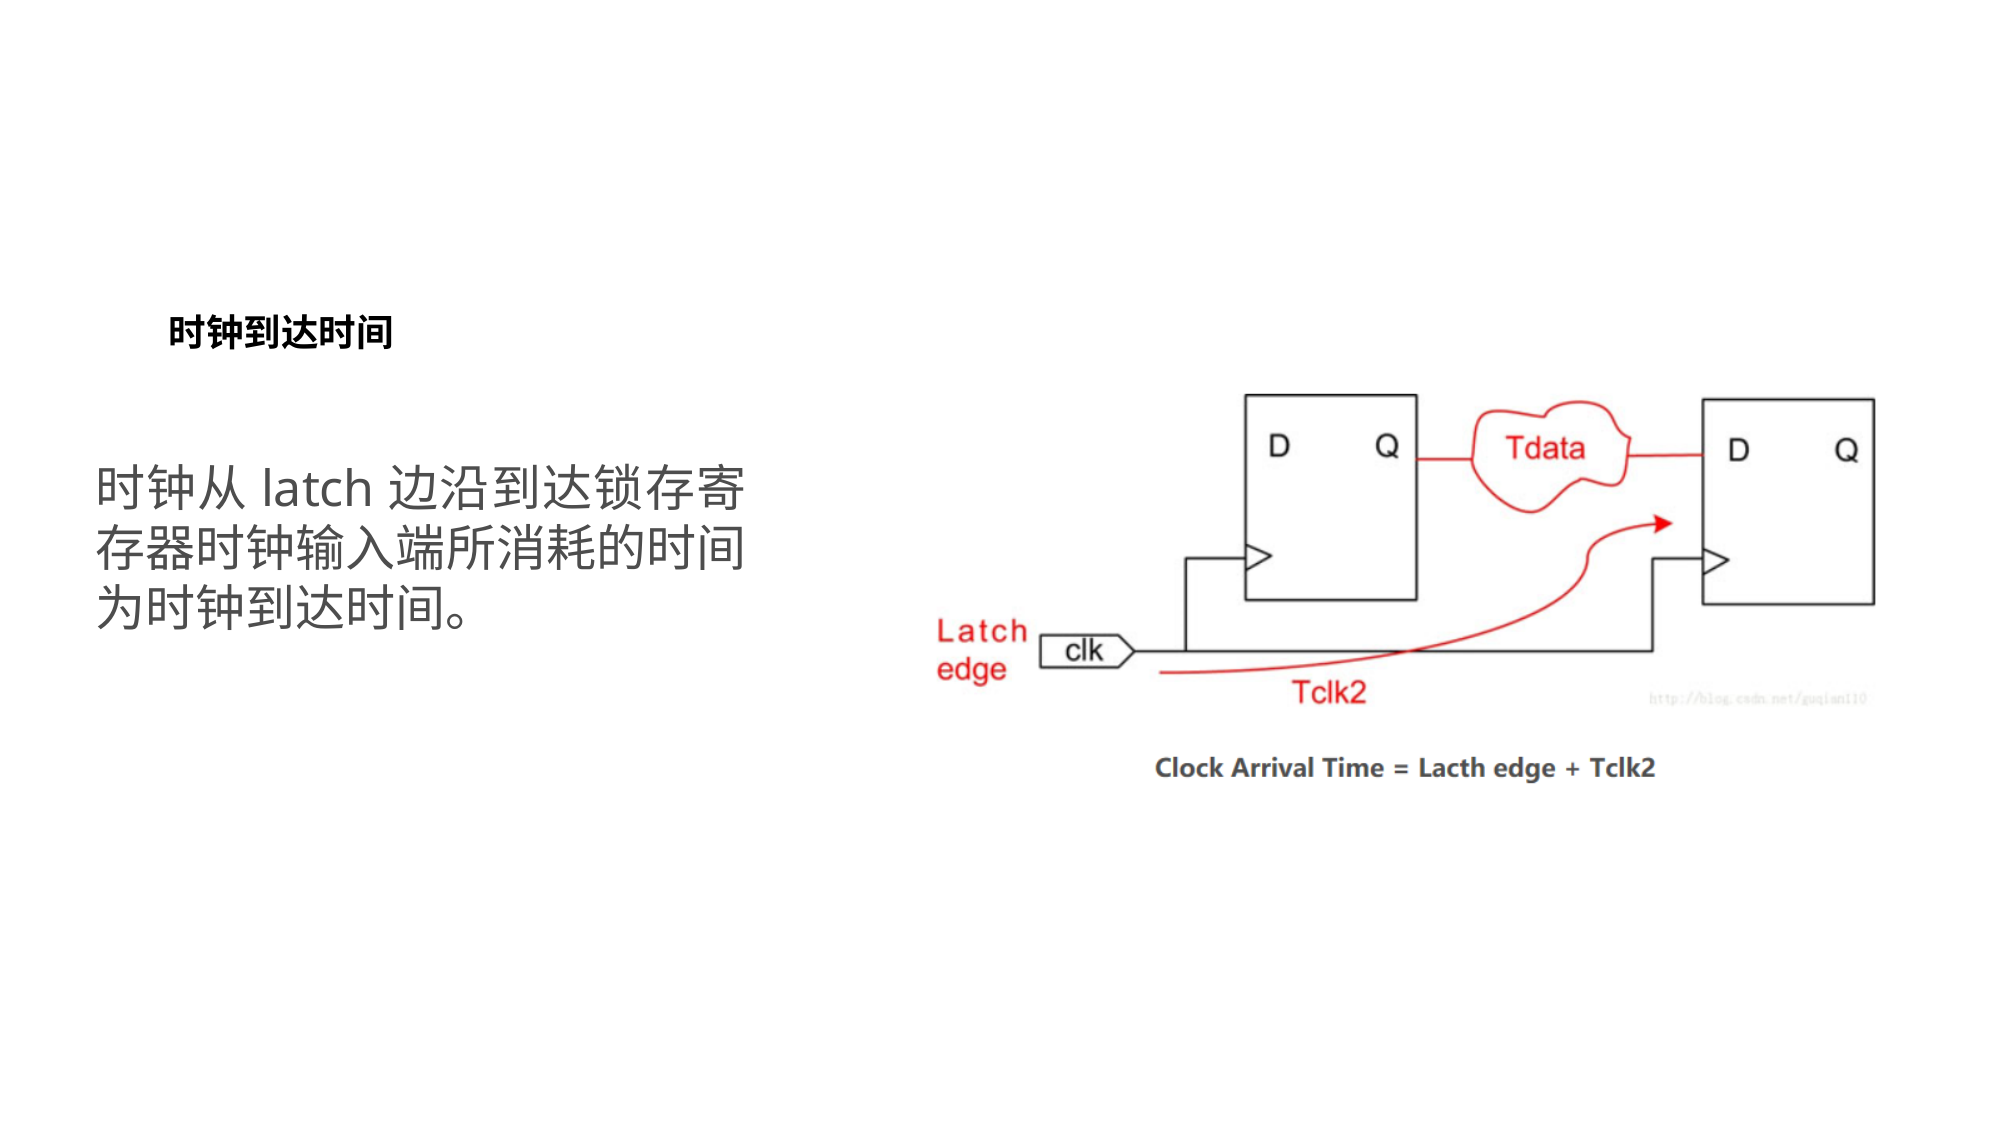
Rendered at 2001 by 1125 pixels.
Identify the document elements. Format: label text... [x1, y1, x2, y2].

picture [793, 384, 1938, 792]
text_box 时钟从latch边沿到达锁存寄存器时钟输入端所消耗的时间为时钟到达时间。 [80, 449, 762, 644]
text_box 时钟到达时间 [154, 301, 571, 362]
